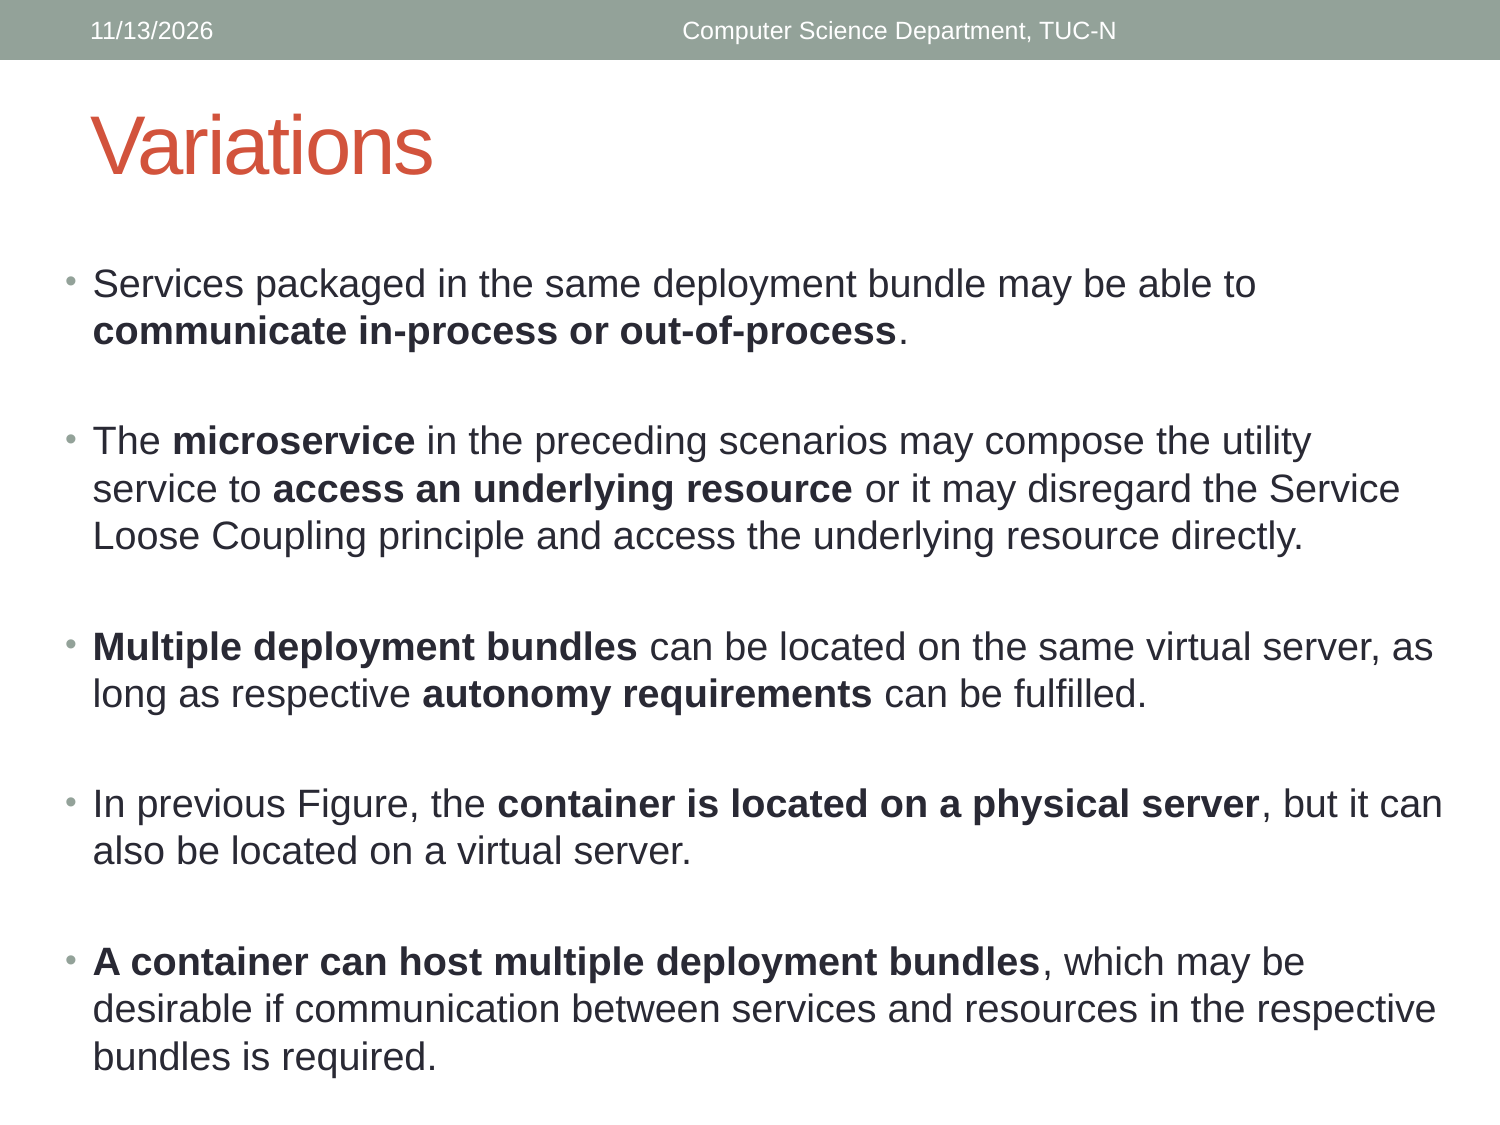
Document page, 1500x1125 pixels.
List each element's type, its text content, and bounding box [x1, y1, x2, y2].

footer Computer Science Department, TUC-N [562, 3, 1238, 57]
list Services packaged in the same deployment bundle may be able to communicate in-process or out-of-process. The microservice in the preceding scenarios may compose the utility service to access an underlying resource or it may disregard the Service Loose Coupling principle and access the underlying resource directly. Multiple deployment bundles can be located on the same virtual server, as long as respective autonomy requirements can be fulfilled. In previous Figure, the container is located on a physical server, but it can also be located on a virtual server. A container can host multiple deployment bundles, which may be desirable if communication between services and resources in the respective bundles is required. [50, 249, 1463, 1088]
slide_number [75, 3, 550, 57]
title Variations [75, 60, 1425, 223]
